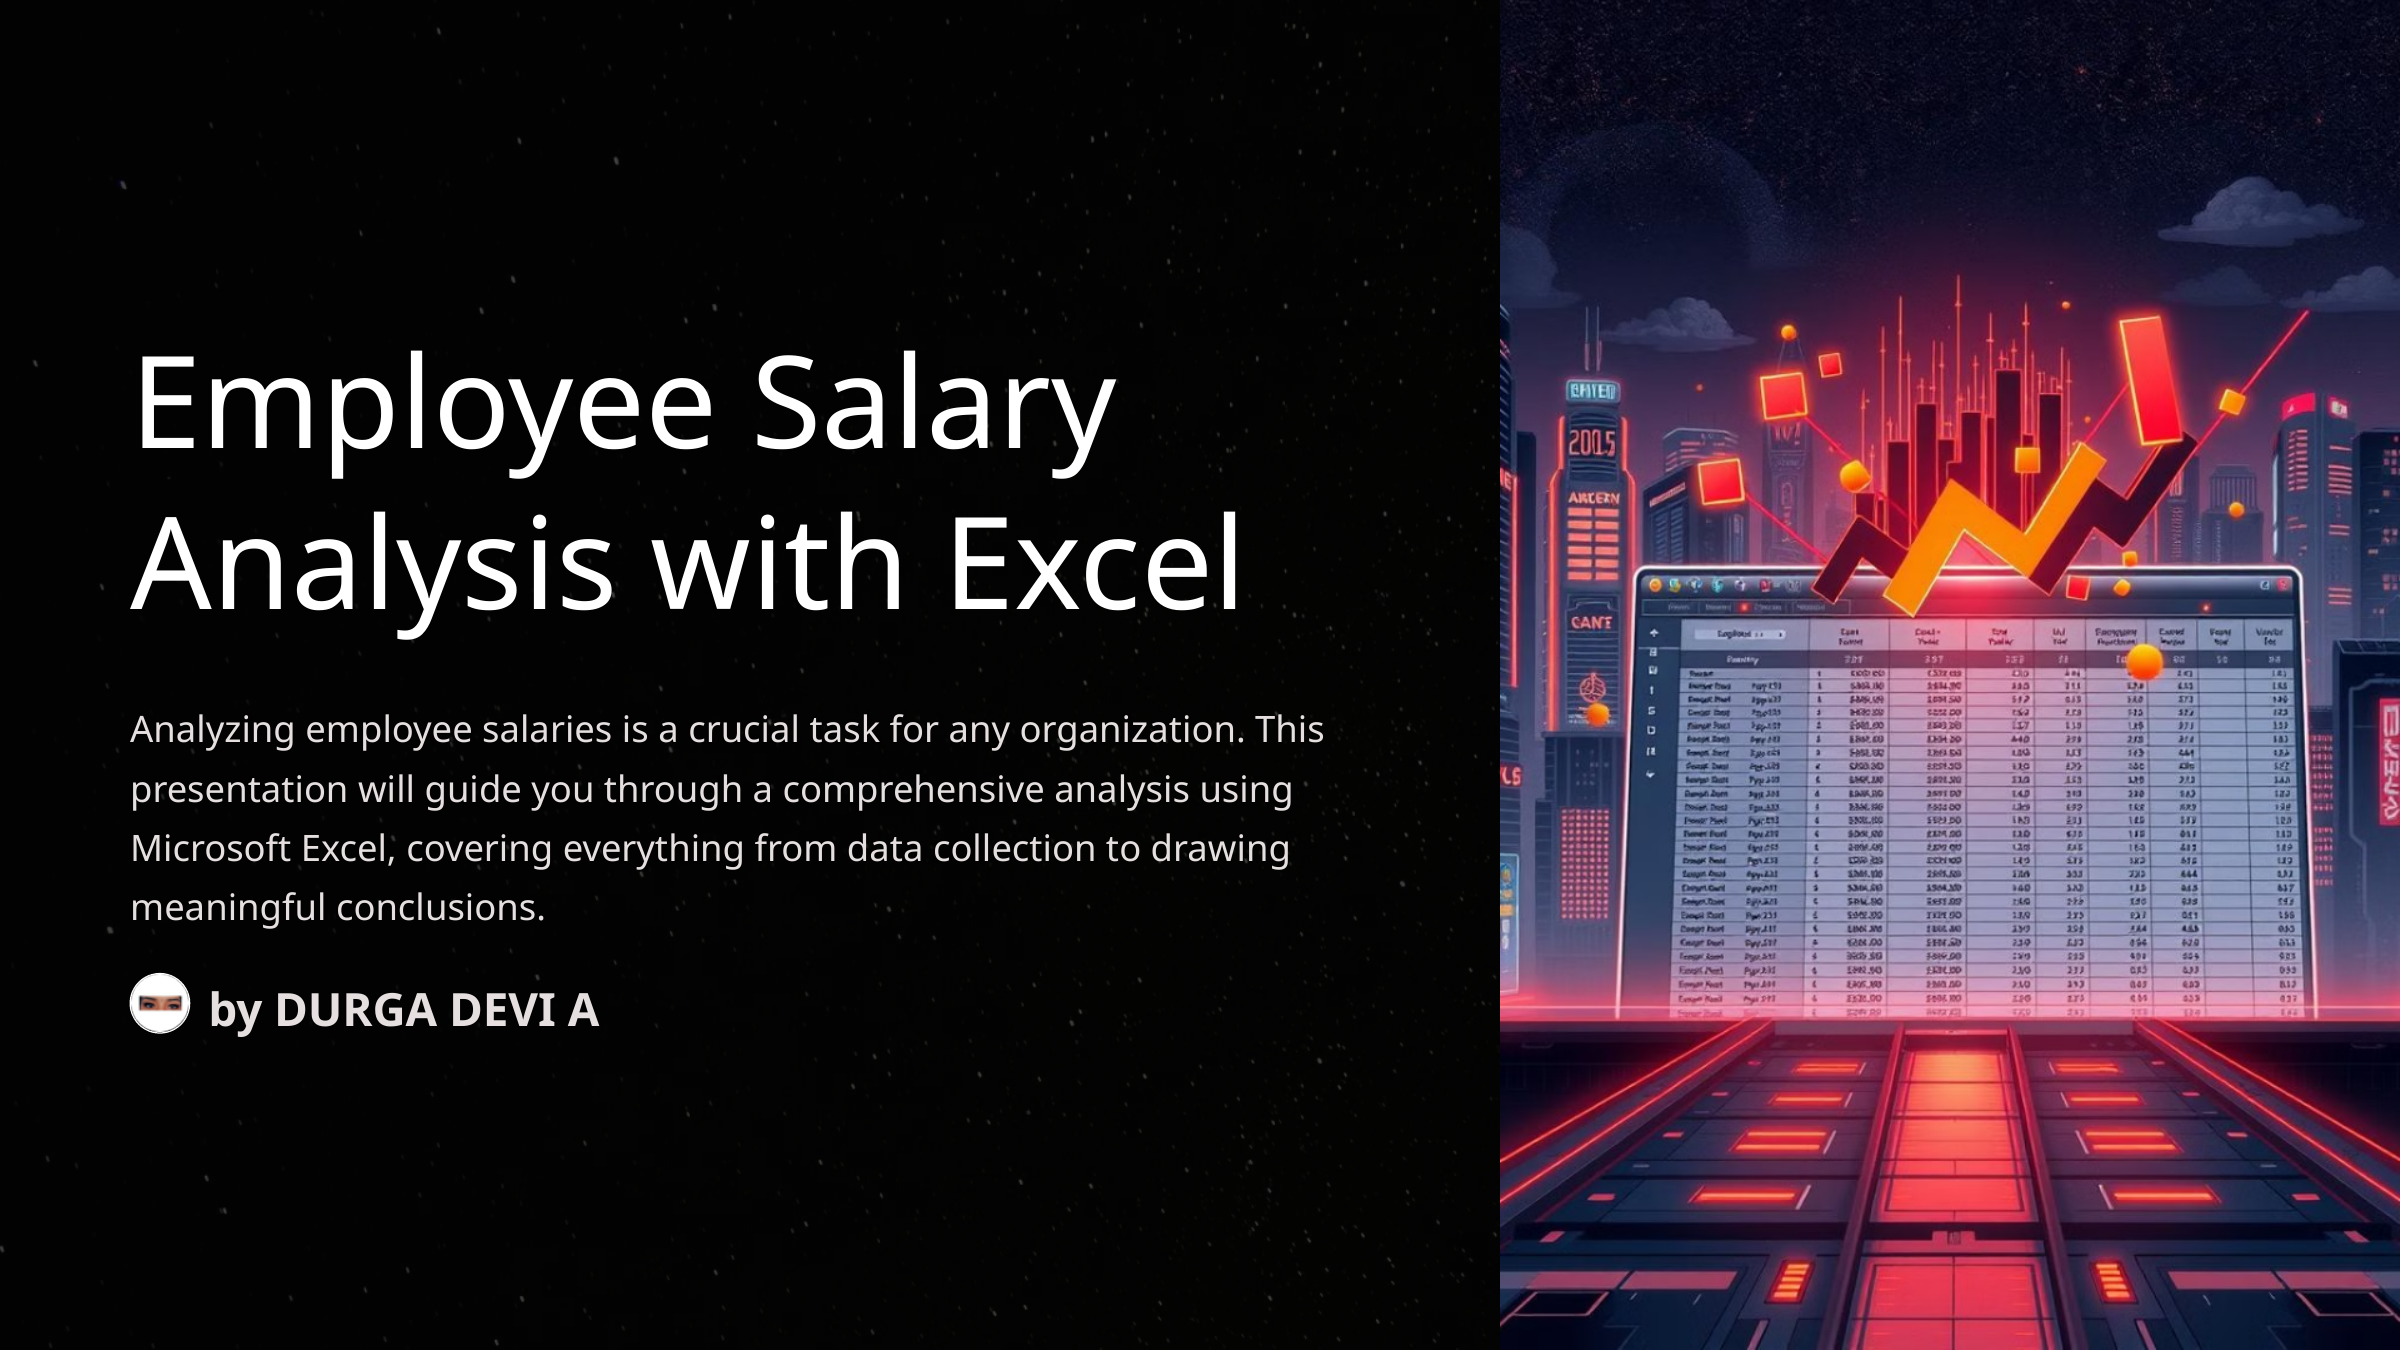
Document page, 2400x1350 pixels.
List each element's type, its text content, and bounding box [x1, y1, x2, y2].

text_box by DURGA DEVI A [208, 970, 578, 1036]
picture [0, 0, 2400, 1350]
text_box Analyzing employee salaries is a crucial task for any organization. This presentation will guide you through a comprehensive analysis using Microsoft Excel, covering everything from data collection to drawing meaningful conclusions. [130, 690, 1370, 929]
text_box Employee Salary Analysis with Excel [130, 314, 1370, 635]
